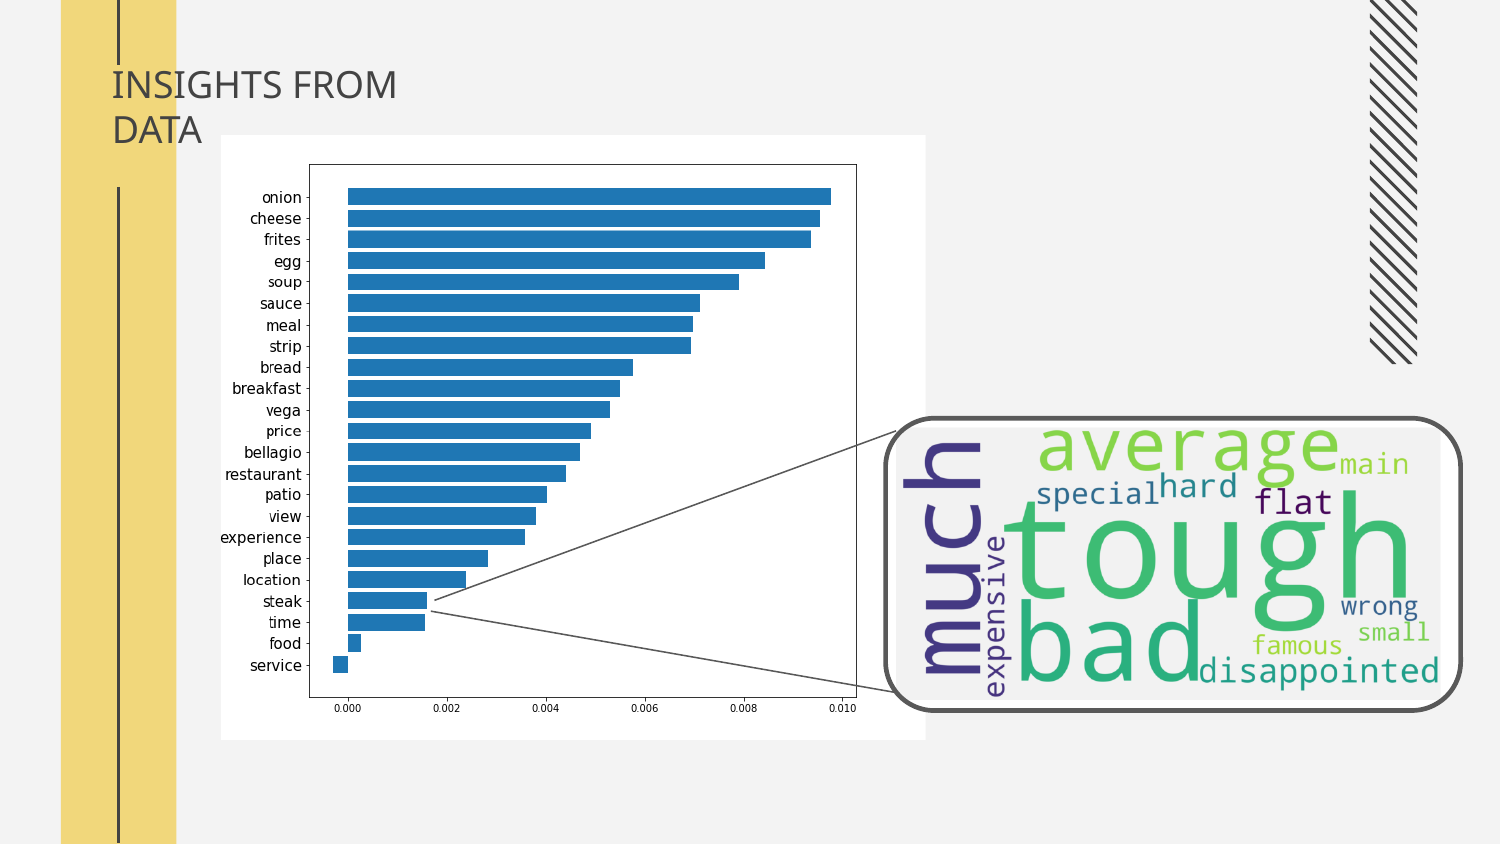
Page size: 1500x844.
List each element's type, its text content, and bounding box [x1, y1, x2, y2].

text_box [434, 430, 897, 601]
picture [220, 135, 1461, 741]
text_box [430, 610, 895, 693]
title INSIGHTS FROM DATA [96, 67, 441, 190]
